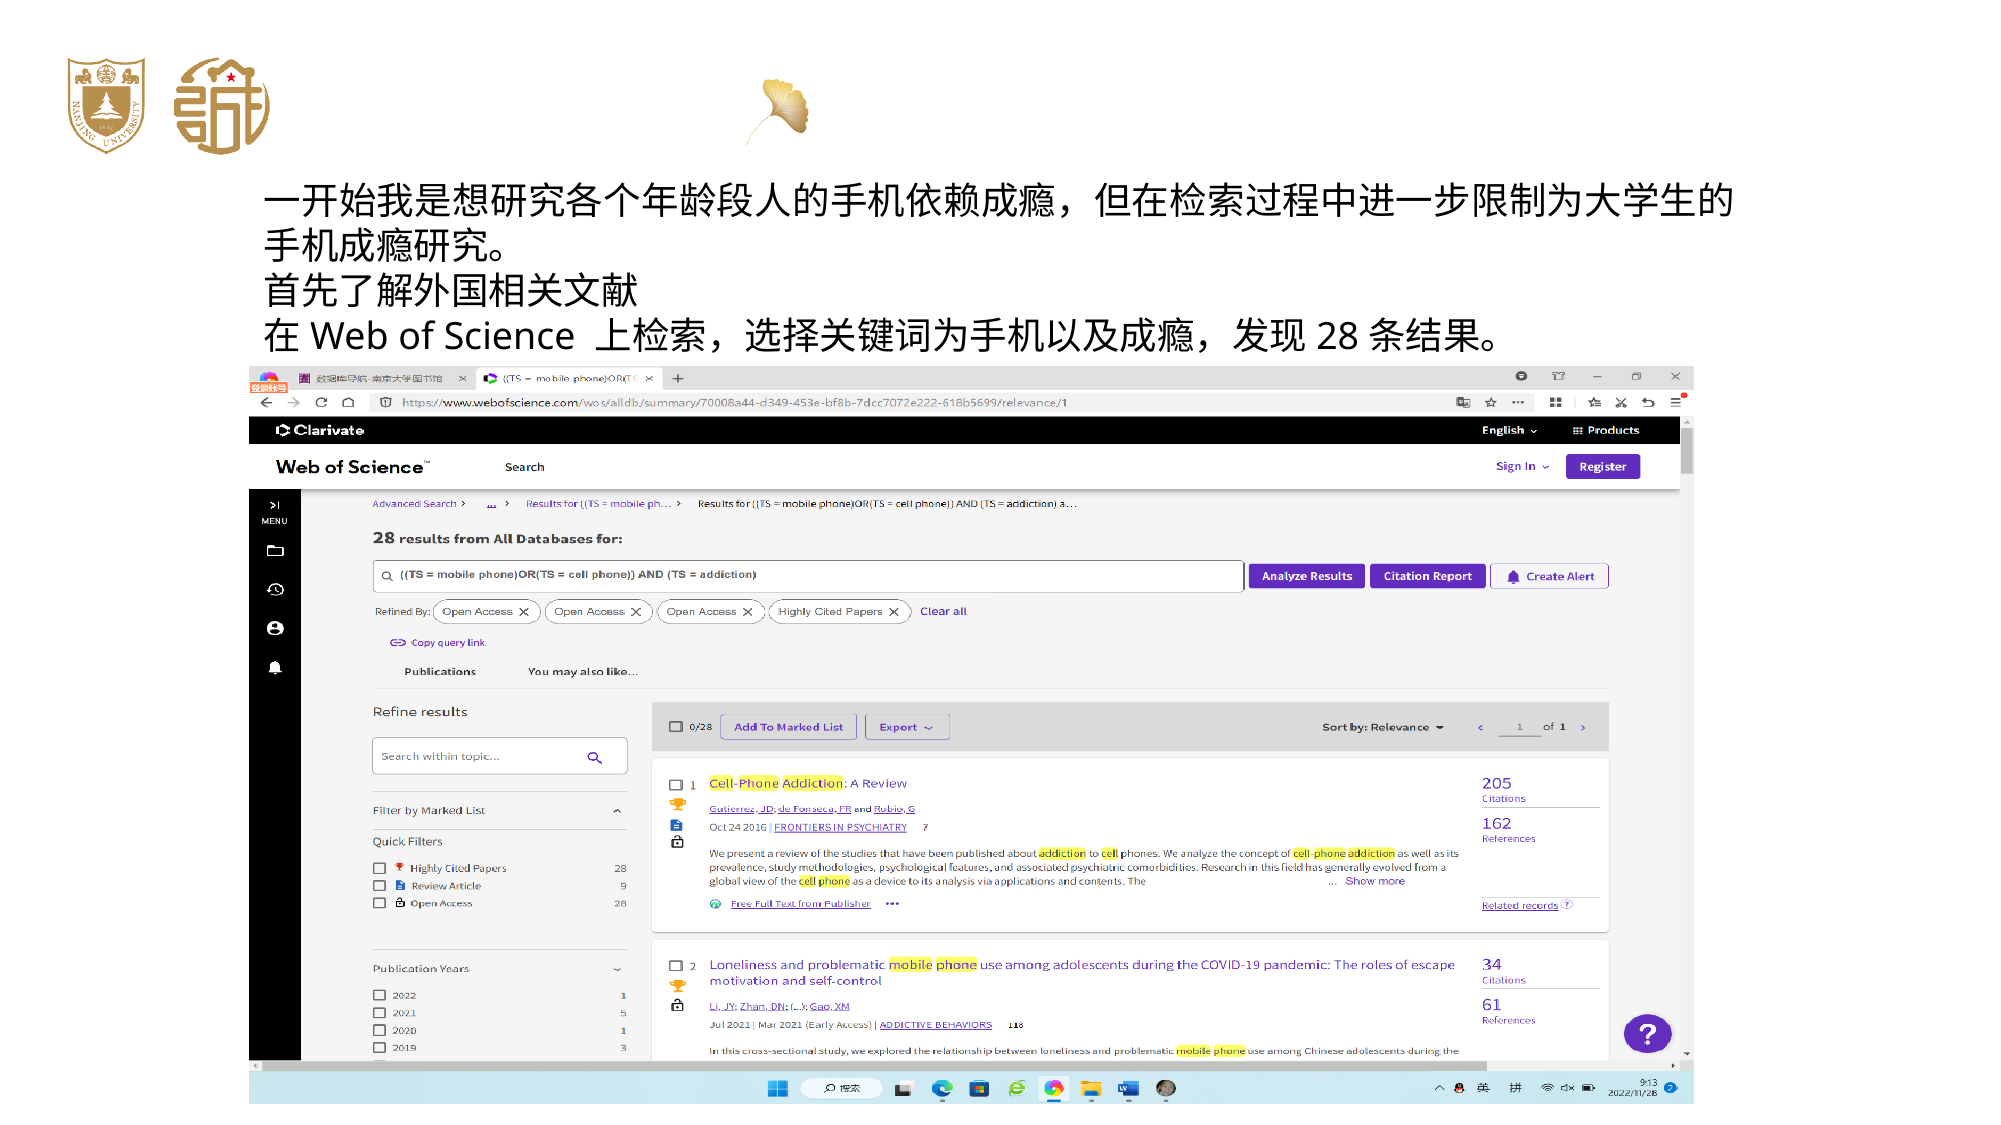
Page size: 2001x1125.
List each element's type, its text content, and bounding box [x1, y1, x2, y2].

picture [249, 366, 1694, 1104]
picture [731, 64, 830, 169]
text_box 一开始我是想研究各个年龄段人的手机依赖成瘾，但在检索过程中进一步限制为大学生的手机成瘾研究。 首先了解外国相关文献 在Web of Science 上检索，选择关键词为手机以及成瘾，发现28条结果。 [248, 169, 1751, 364]
picture [0, 0, 285, 281]
